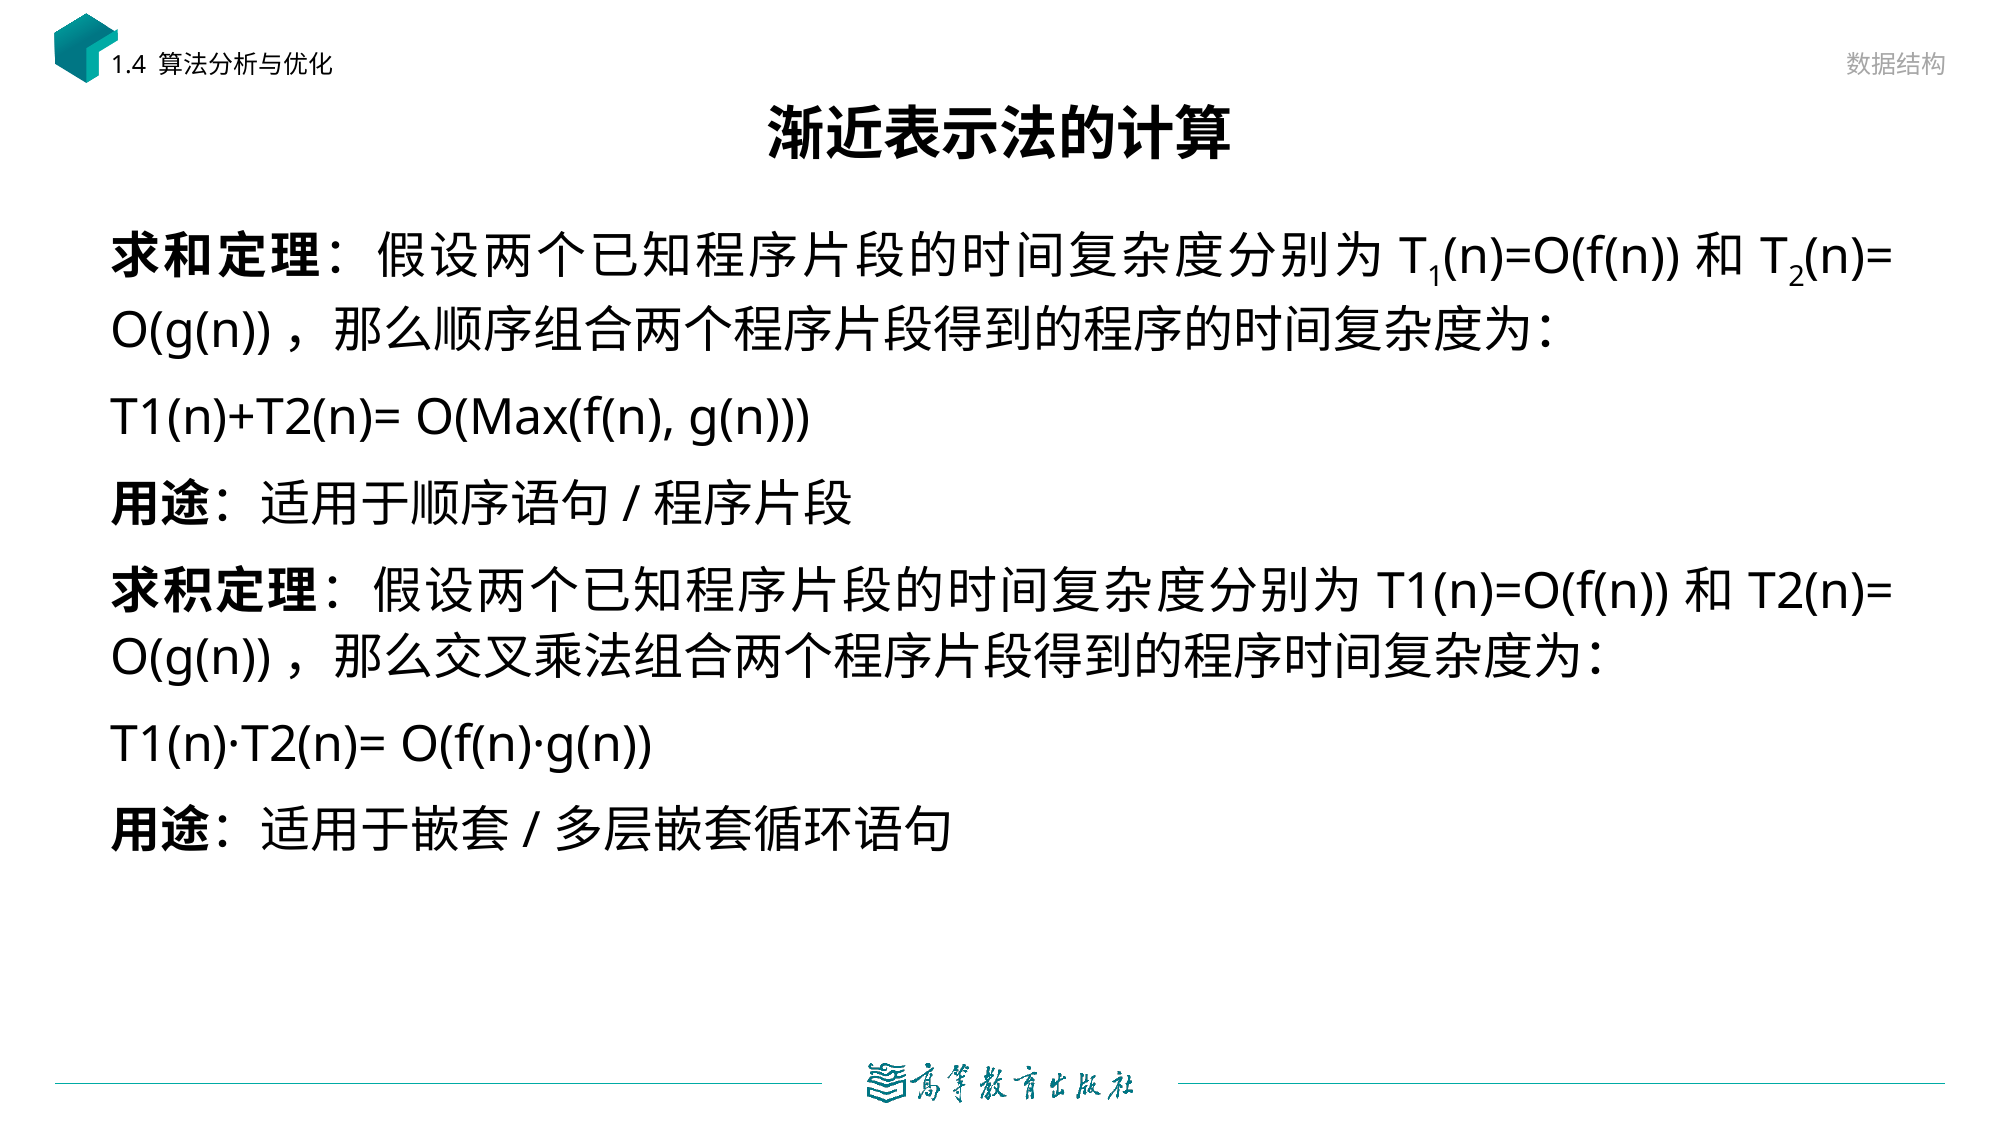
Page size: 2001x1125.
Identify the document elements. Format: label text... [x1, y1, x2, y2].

subtitle 1.4 算法分析与优化 [95, 44, 894, 99]
list 求和定理：假设两个已知程序片段的时间复杂度分别为T1(n)=O(f(n))和T2(n)= O(g(n))，那么顺序组合两个程序片段得到的程序的时间复杂度为： T1(n)+T2(n)= O(Max(f(n), g(n))) 用途：适用于顺序语句/程序片段 求积定理：假设两个已知程序片段的时间复杂度分别为T1(n)=O(f(n))和T2(n)= O(g(n))，那么交叉乘法组合两个程序片段得到的程序时间复杂度为： T1(n)·T2(n)= O(f(n)·g(n)) 用途：适用于嵌套/多层嵌套循环语句 [95, 209, 1910, 1046]
title 渐近表示法的计算 [137, 92, 1863, 178]
list 数据结构 [1115, 32, 1962, 86]
picture [867, 1063, 1133, 1103]
